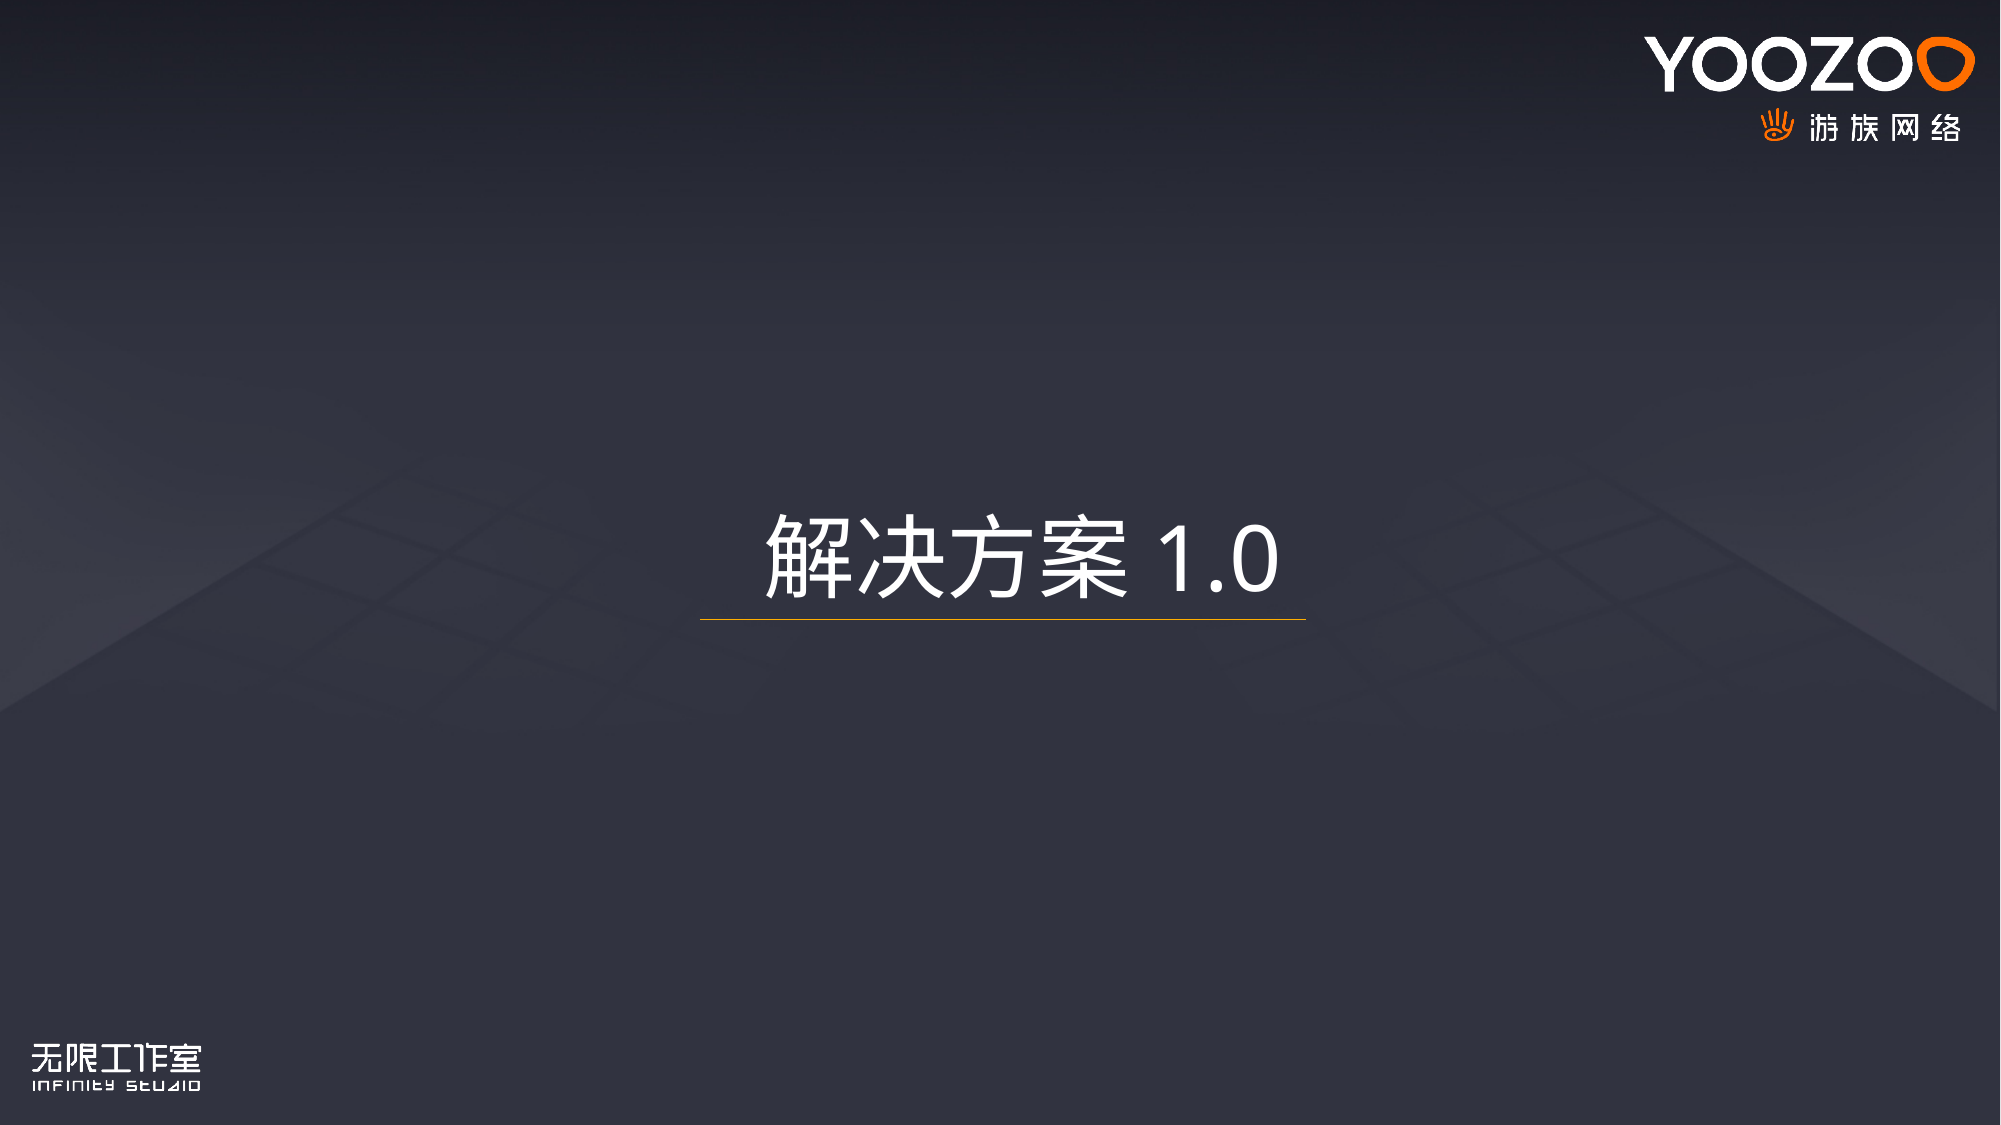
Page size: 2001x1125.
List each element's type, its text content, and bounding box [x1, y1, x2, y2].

text_box 解决方案1.0 [661, 492, 1385, 618]
picture [0, 0, 2001, 1125]
